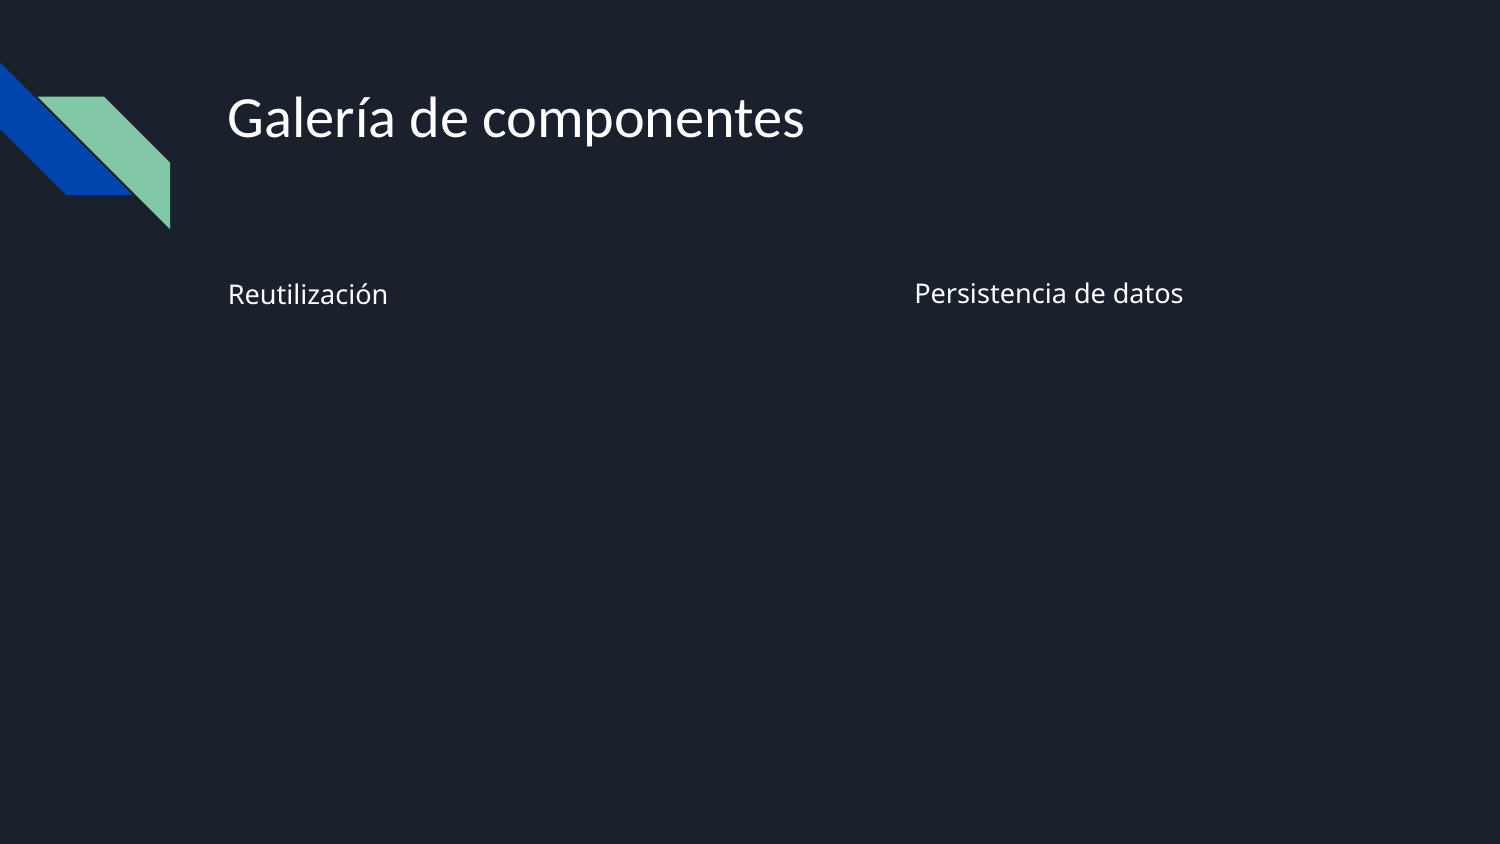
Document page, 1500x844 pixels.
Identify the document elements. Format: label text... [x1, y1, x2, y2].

list Reutilización [212, 257, 521, 319]
title Galería de componentes [212, 64, 1368, 215]
text_box Persistencia de datos [899, 257, 1207, 319]
